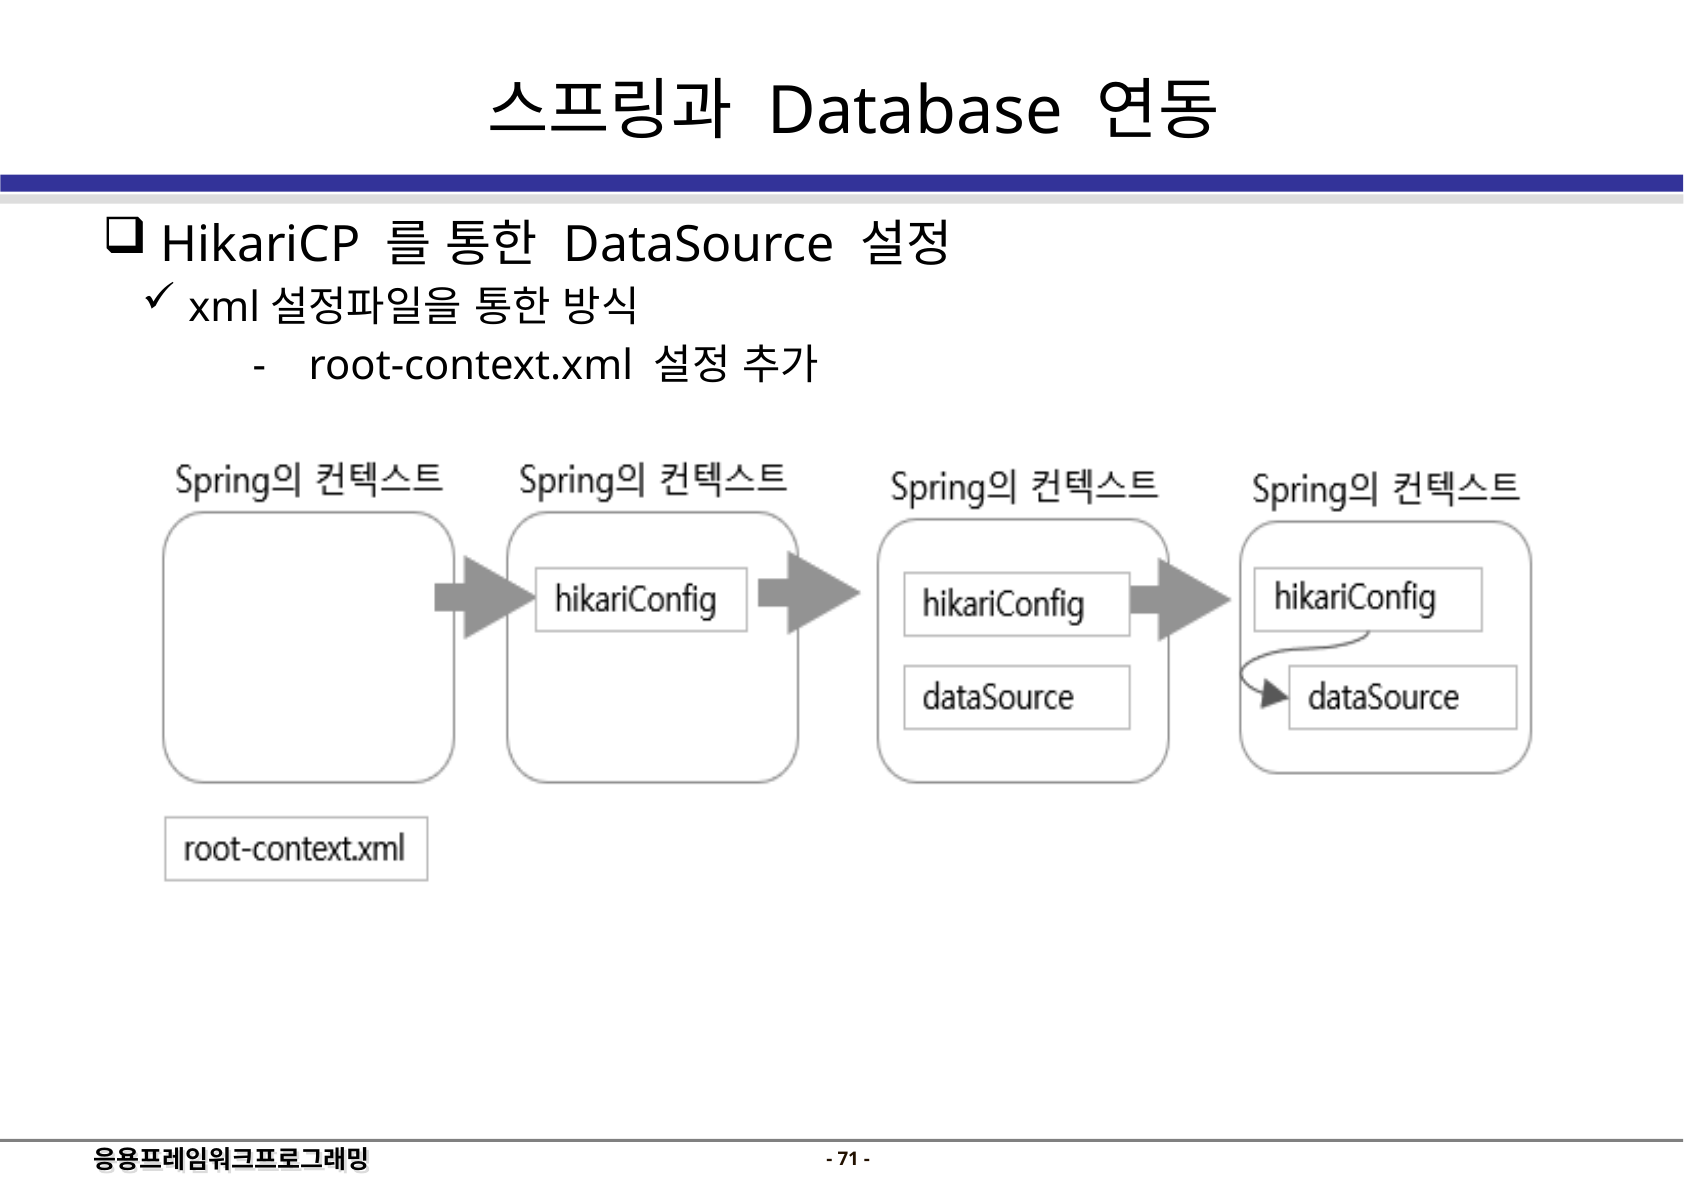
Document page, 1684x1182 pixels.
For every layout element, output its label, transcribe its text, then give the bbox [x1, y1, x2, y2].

picture [128, 428, 1551, 910]
text_box HikariCP 를 통한 DataSource 설정 xml설정파일을 통한 방식 root-context.xml 설정 추가 [87, 204, 1607, 746]
slide_number - 70 - [671, 1138, 1026, 1182]
text_box 스프링과 Database 연동 [156, 59, 1551, 155]
